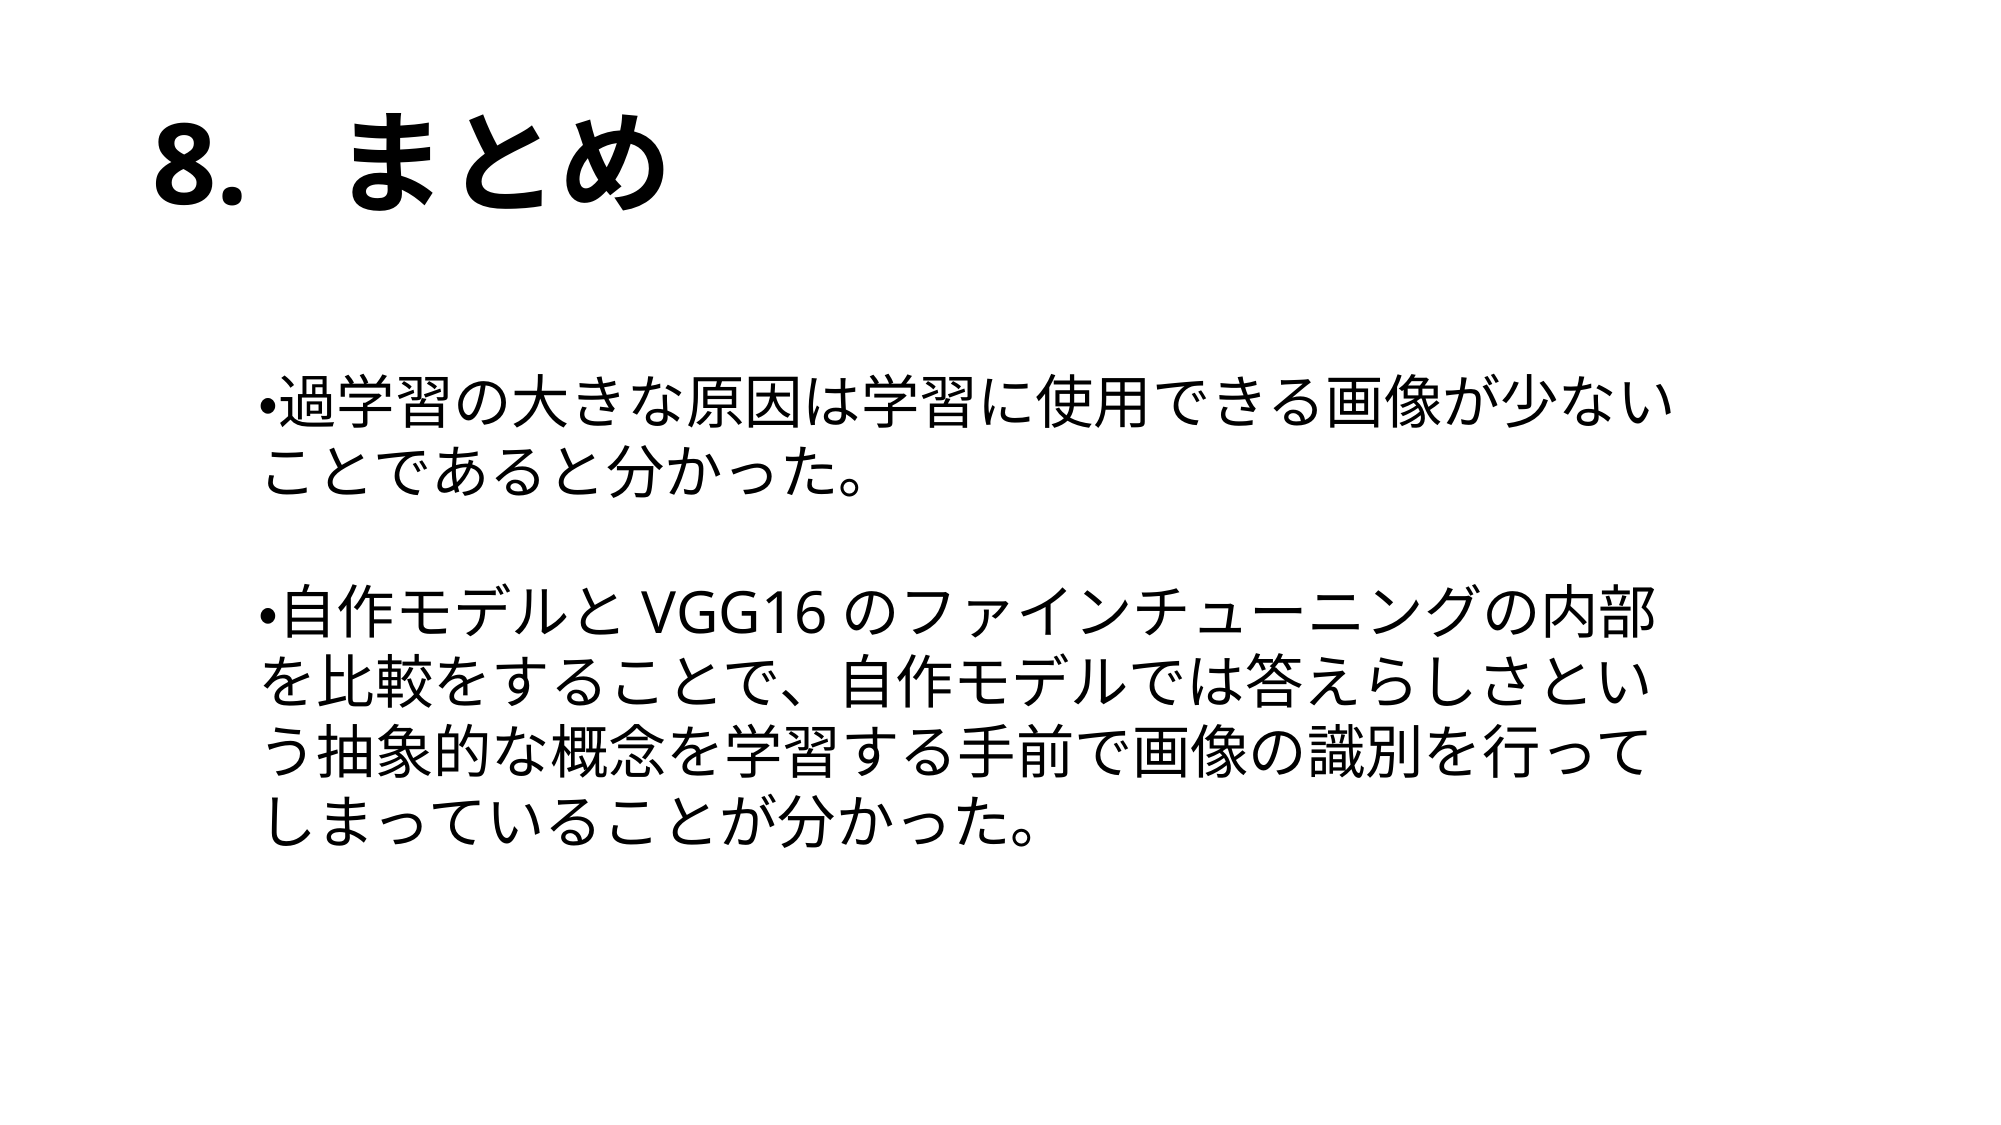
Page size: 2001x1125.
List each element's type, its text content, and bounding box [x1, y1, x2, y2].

text_box ・過学習の大きな原因は学習に使用できる画像が少ないことであると分かった。 ・自作モデルとVGG16のファインチューニングの内部を比較をすることで、自作モデルでは答えらしさという抽象的な概念を学習する手前で画像の識別を行ってしまっていることが分かった。 [243, 357, 1693, 908]
title 8. まとめ [137, 59, 733, 278]
